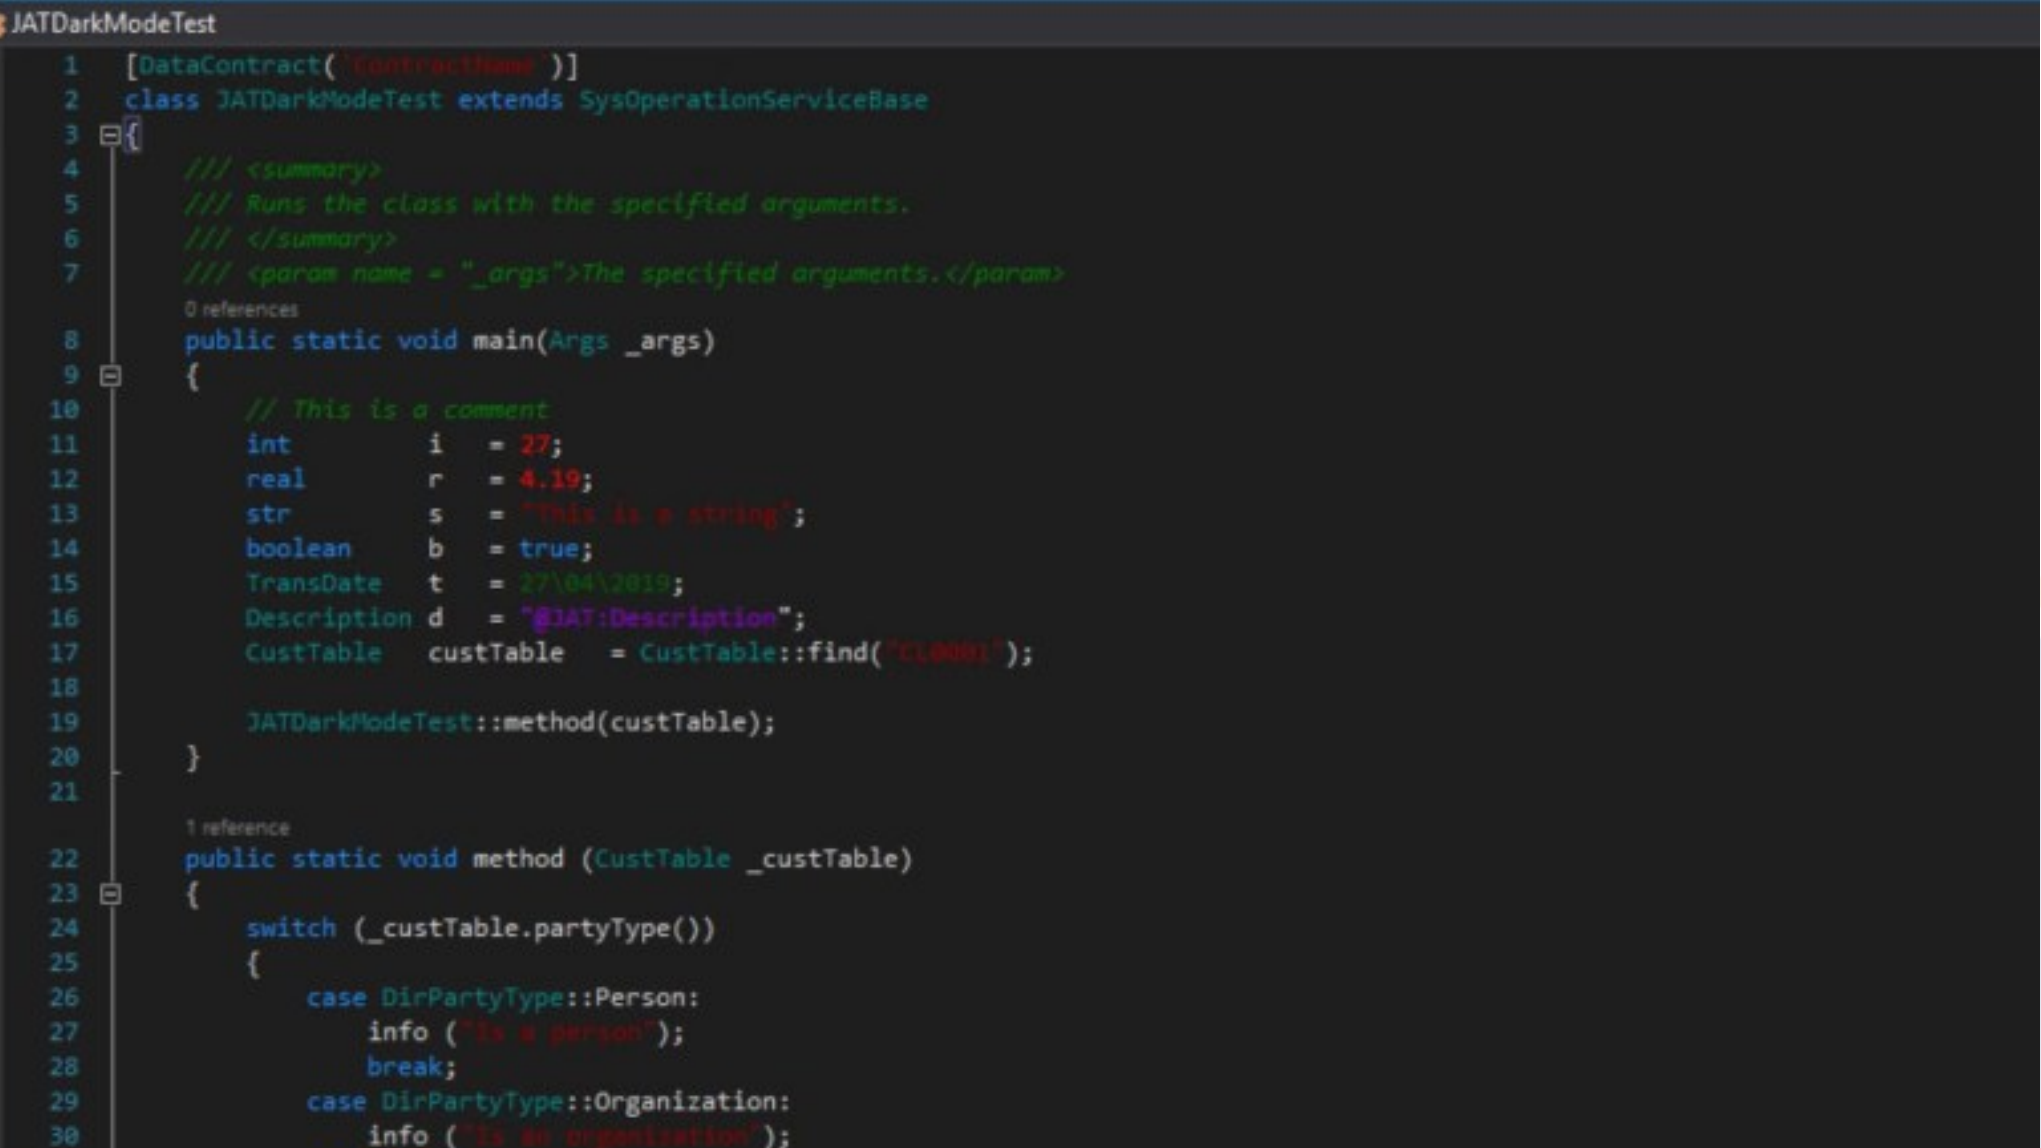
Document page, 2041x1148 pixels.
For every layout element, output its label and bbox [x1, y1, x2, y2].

list [0, 0, 2041, 1148]
